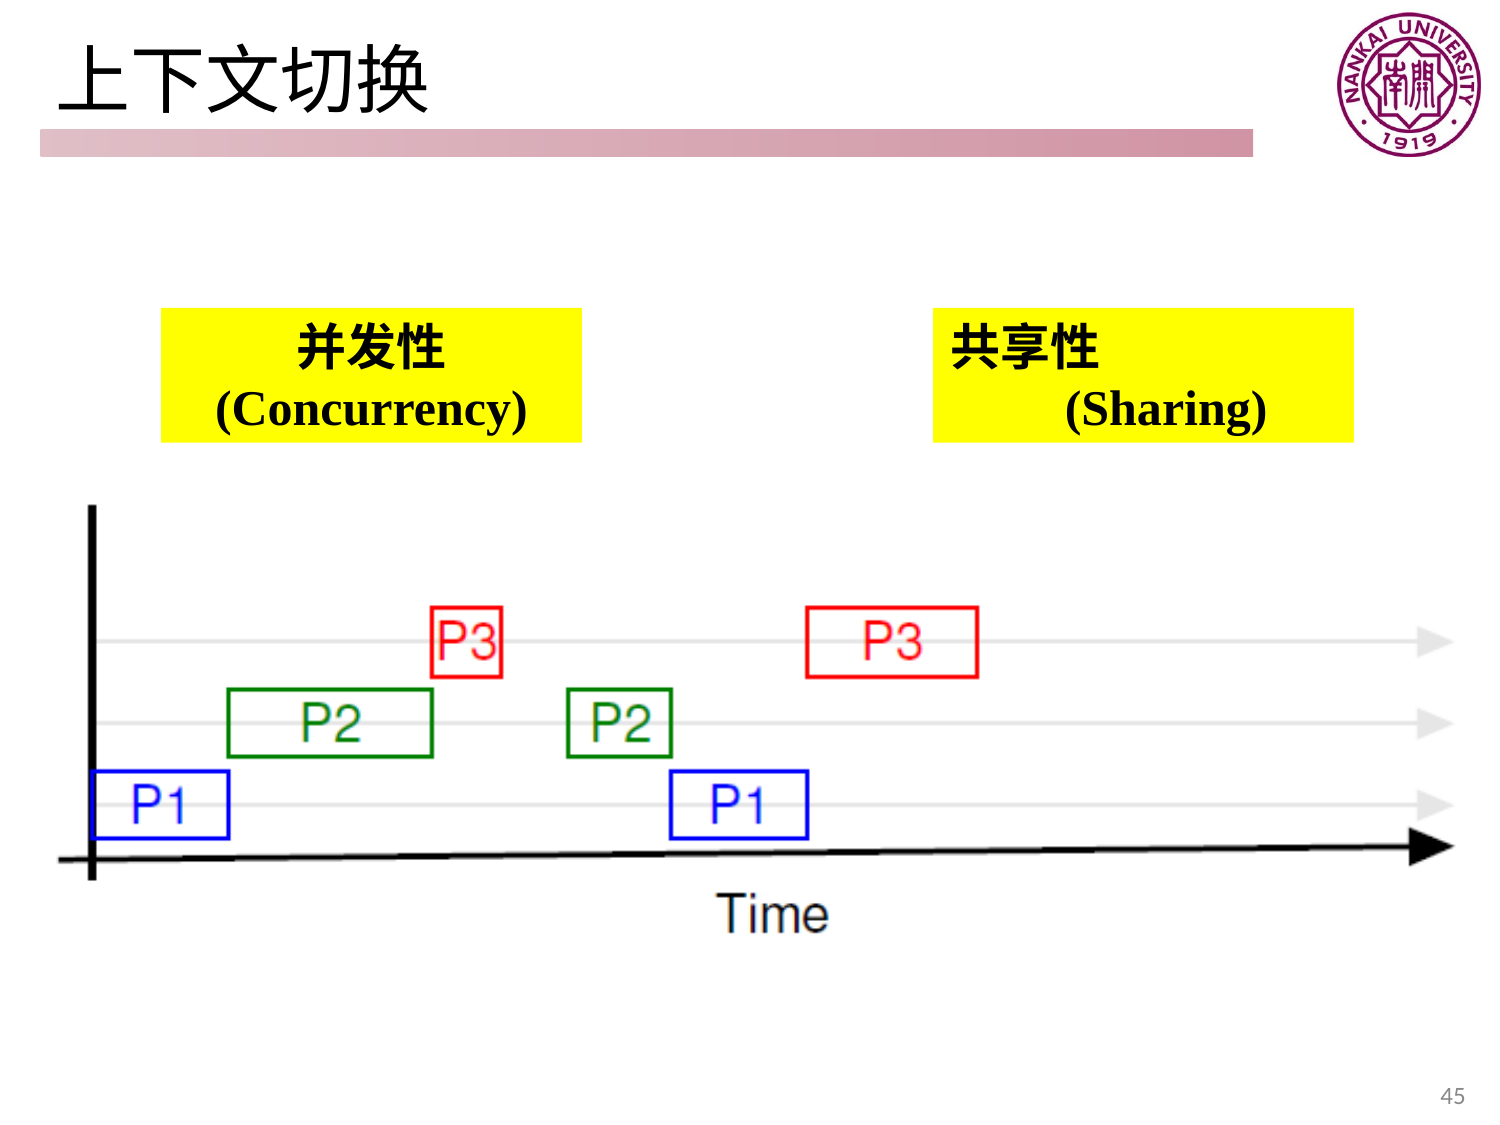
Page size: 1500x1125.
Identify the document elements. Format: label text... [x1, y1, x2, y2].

picture [55, 495, 1481, 944]
text_box 并发性 (Concurrency) [161, 307, 582, 443]
slide_number 45 [1143, 1065, 1481, 1125]
text_box 共享性 (Sharing) [933, 307, 1354, 443]
picture [1337, 12, 1481, 157]
title 上下文切换 [40, 33, 1335, 133]
